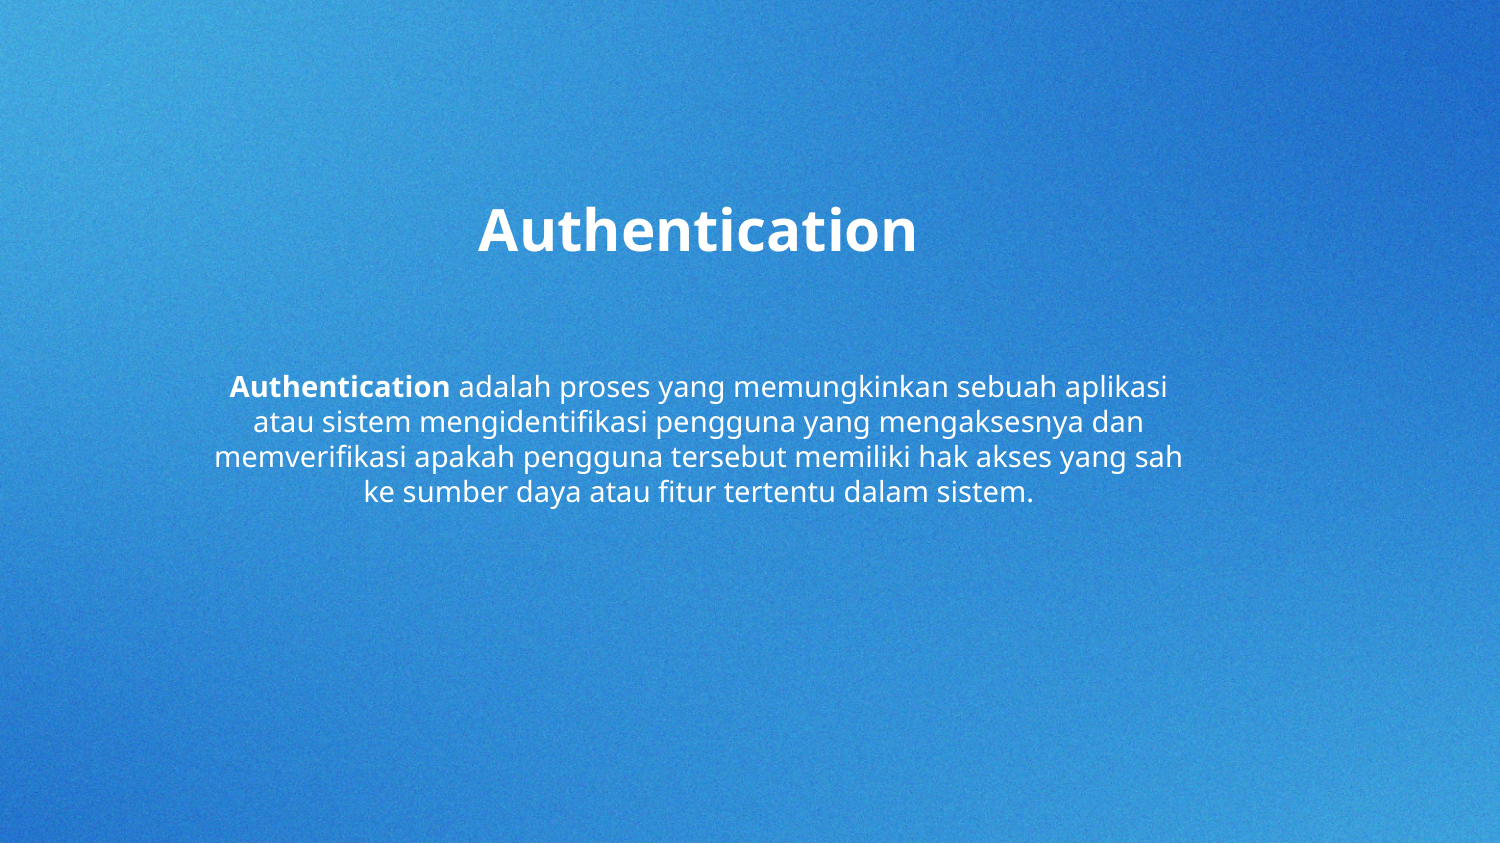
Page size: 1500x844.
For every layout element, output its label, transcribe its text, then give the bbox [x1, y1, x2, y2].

text_box Authentication adalah proses yang memungkinkan sebuah aplikasi atau sistem mengidentifikasi pengguna yang mengaksesnya dan memverifikasi apakah pengguna tersebut memiliki hak akses yang sah ke sumber daya atau fitur tertentu dalam sistem. [195, 361, 1203, 551]
picture [0, 0, 1500, 844]
text_box Authentication [323, 185, 1074, 271]
